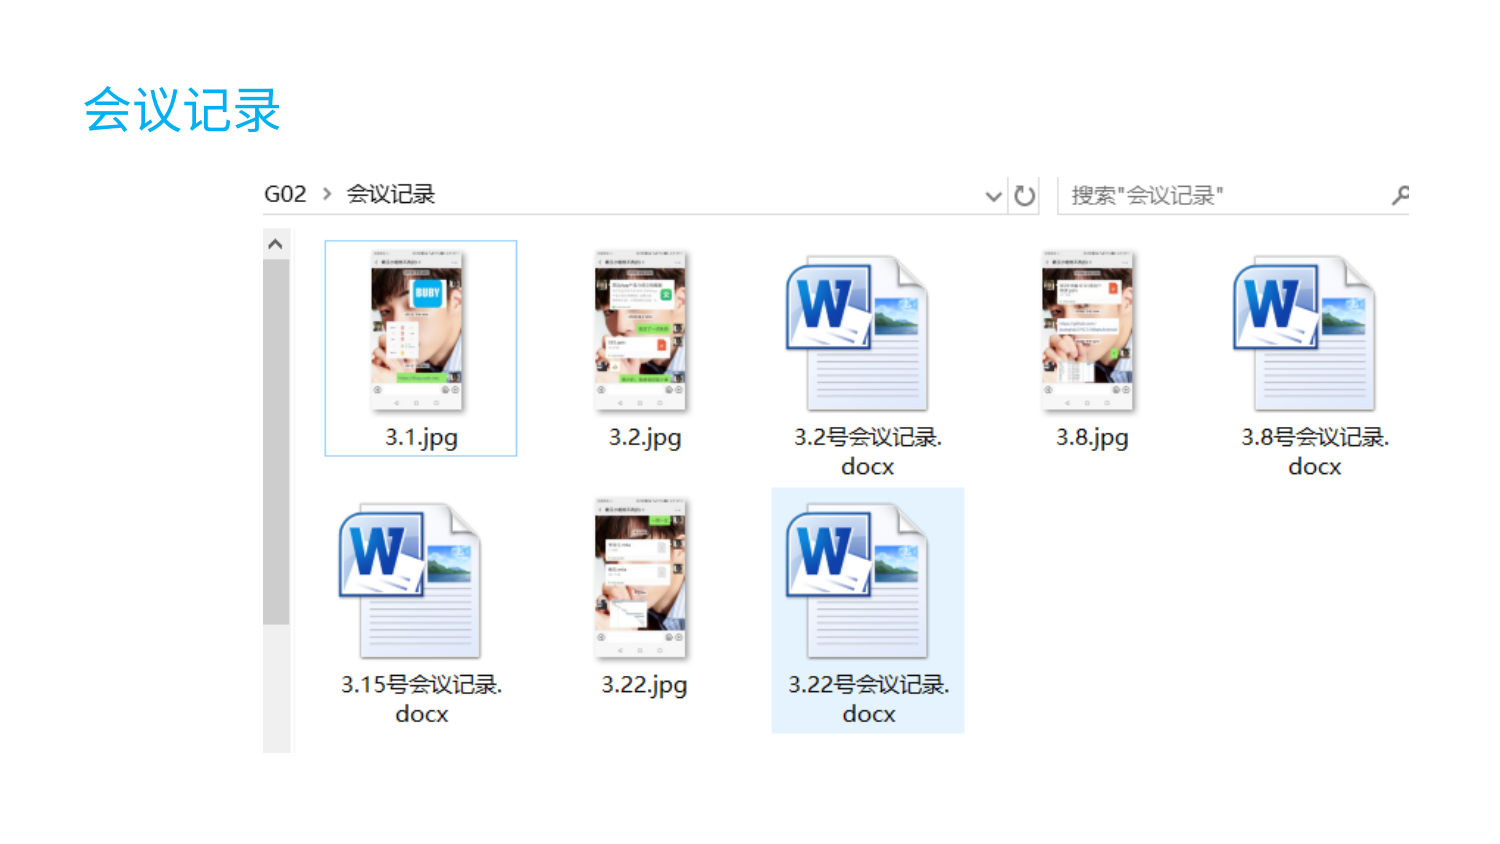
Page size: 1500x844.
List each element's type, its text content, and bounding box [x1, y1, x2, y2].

picture [262, 177, 1410, 753]
text_box 会议记录 [67, 71, 298, 146]
